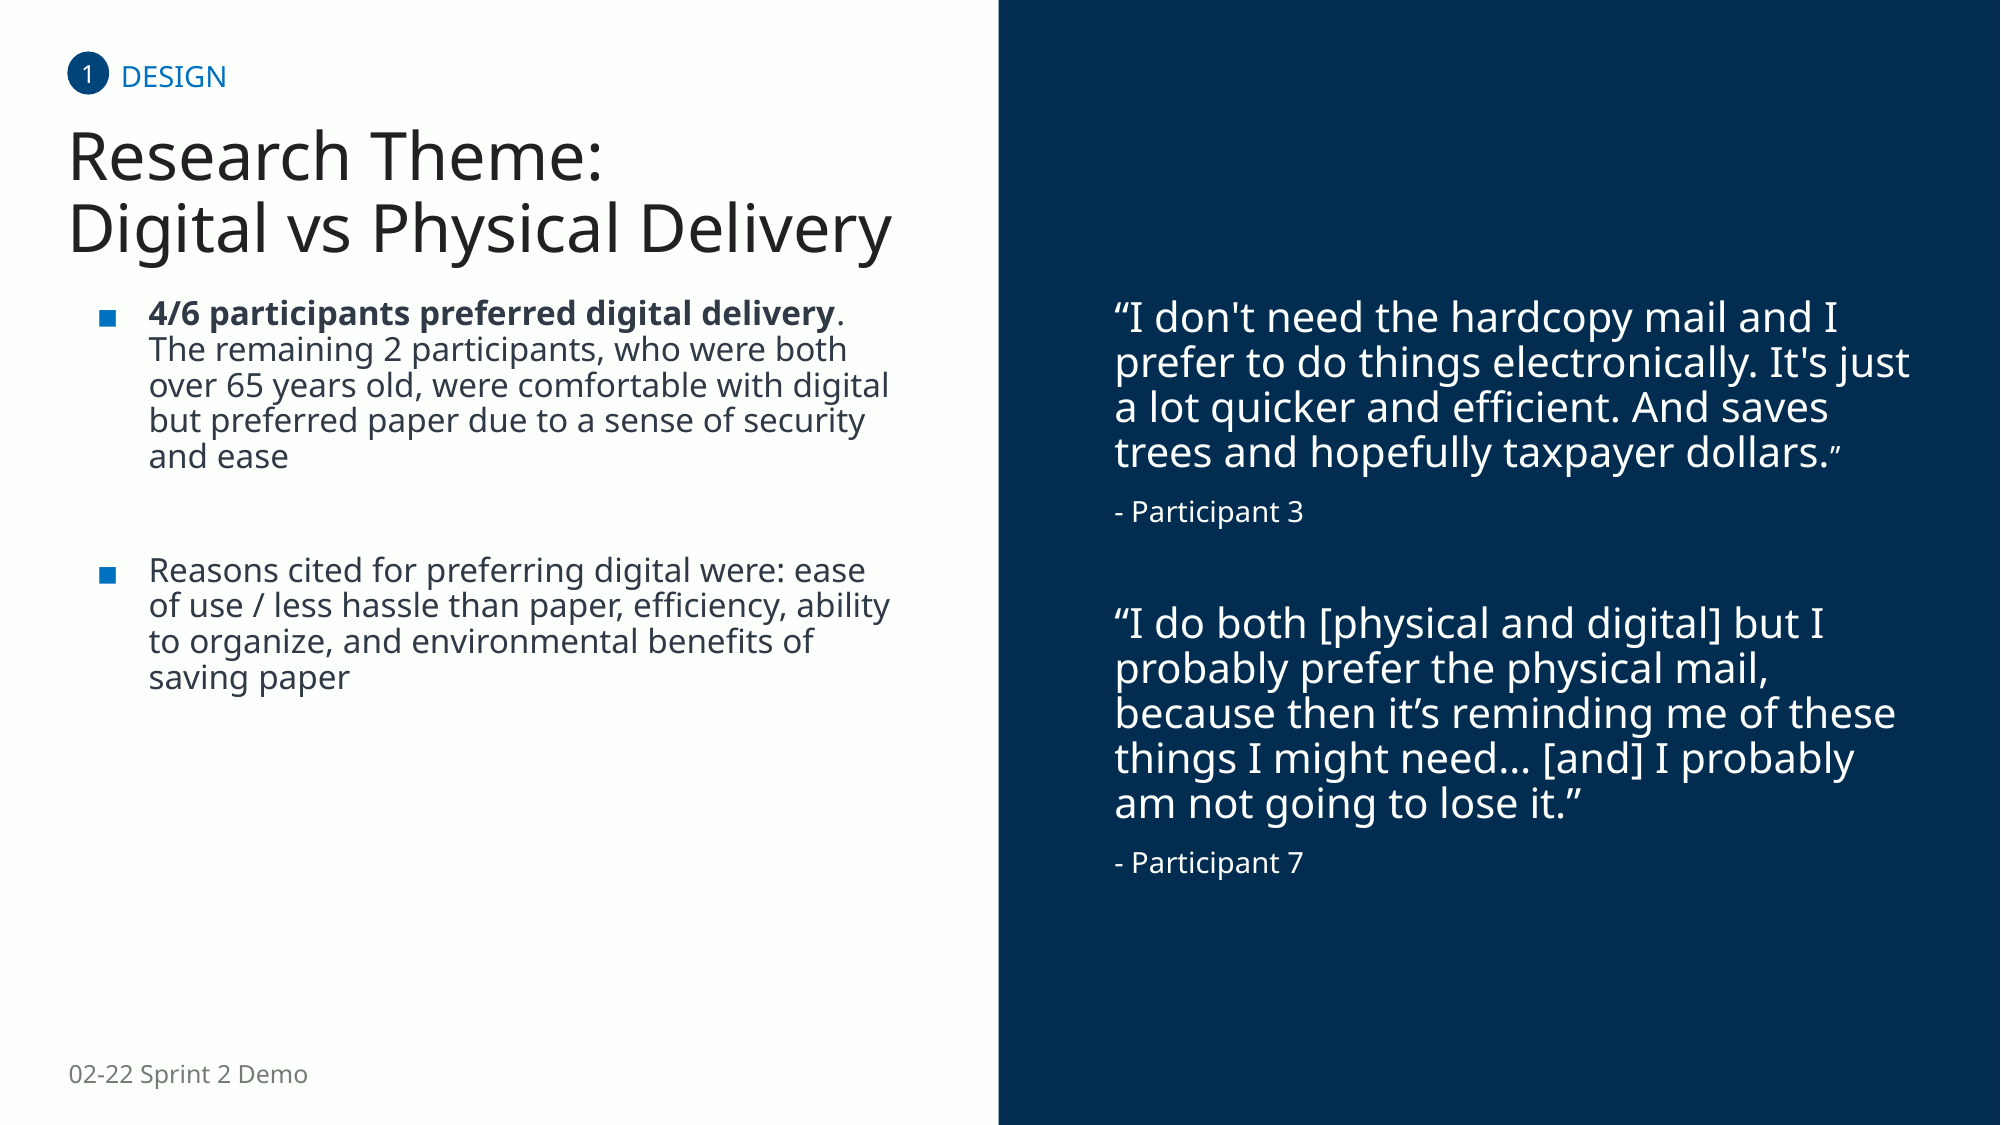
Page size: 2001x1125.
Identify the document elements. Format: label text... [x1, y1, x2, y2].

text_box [67, 50, 913, 112]
text_box Research Theme: Digital vs Physical Delivery [67, 123, 998, 290]
list 4/6 participants preferred digital delivery. The remaining 2 participants, who were both over 65 years old, were comfortable with digital but preferred paper due to a sense of security and ease Reasons cited for preferring digital were: ease of use / less hassle than paper, efficiency, ability to organize, and environmental benefits of saving paper [58, 289, 913, 989]
text_box [998, 0, 2000, 1125]
text_box “I don't need the hardcopy mail and I prefer to do things electronically. It's just a lot quicker and efficient. And saves trees and hopefully taxpayer dollars.” - Participant 3 “I do both [physical and digital] but I probably prefer the physical mail, because then it’s reminding me of these things I might need… [and] I probably am not going to lose it.” - Participant 7 [1076, 289, 1931, 989]
text_box 02-22 Sprint 2 Demo [68, 1051, 516, 1097]
